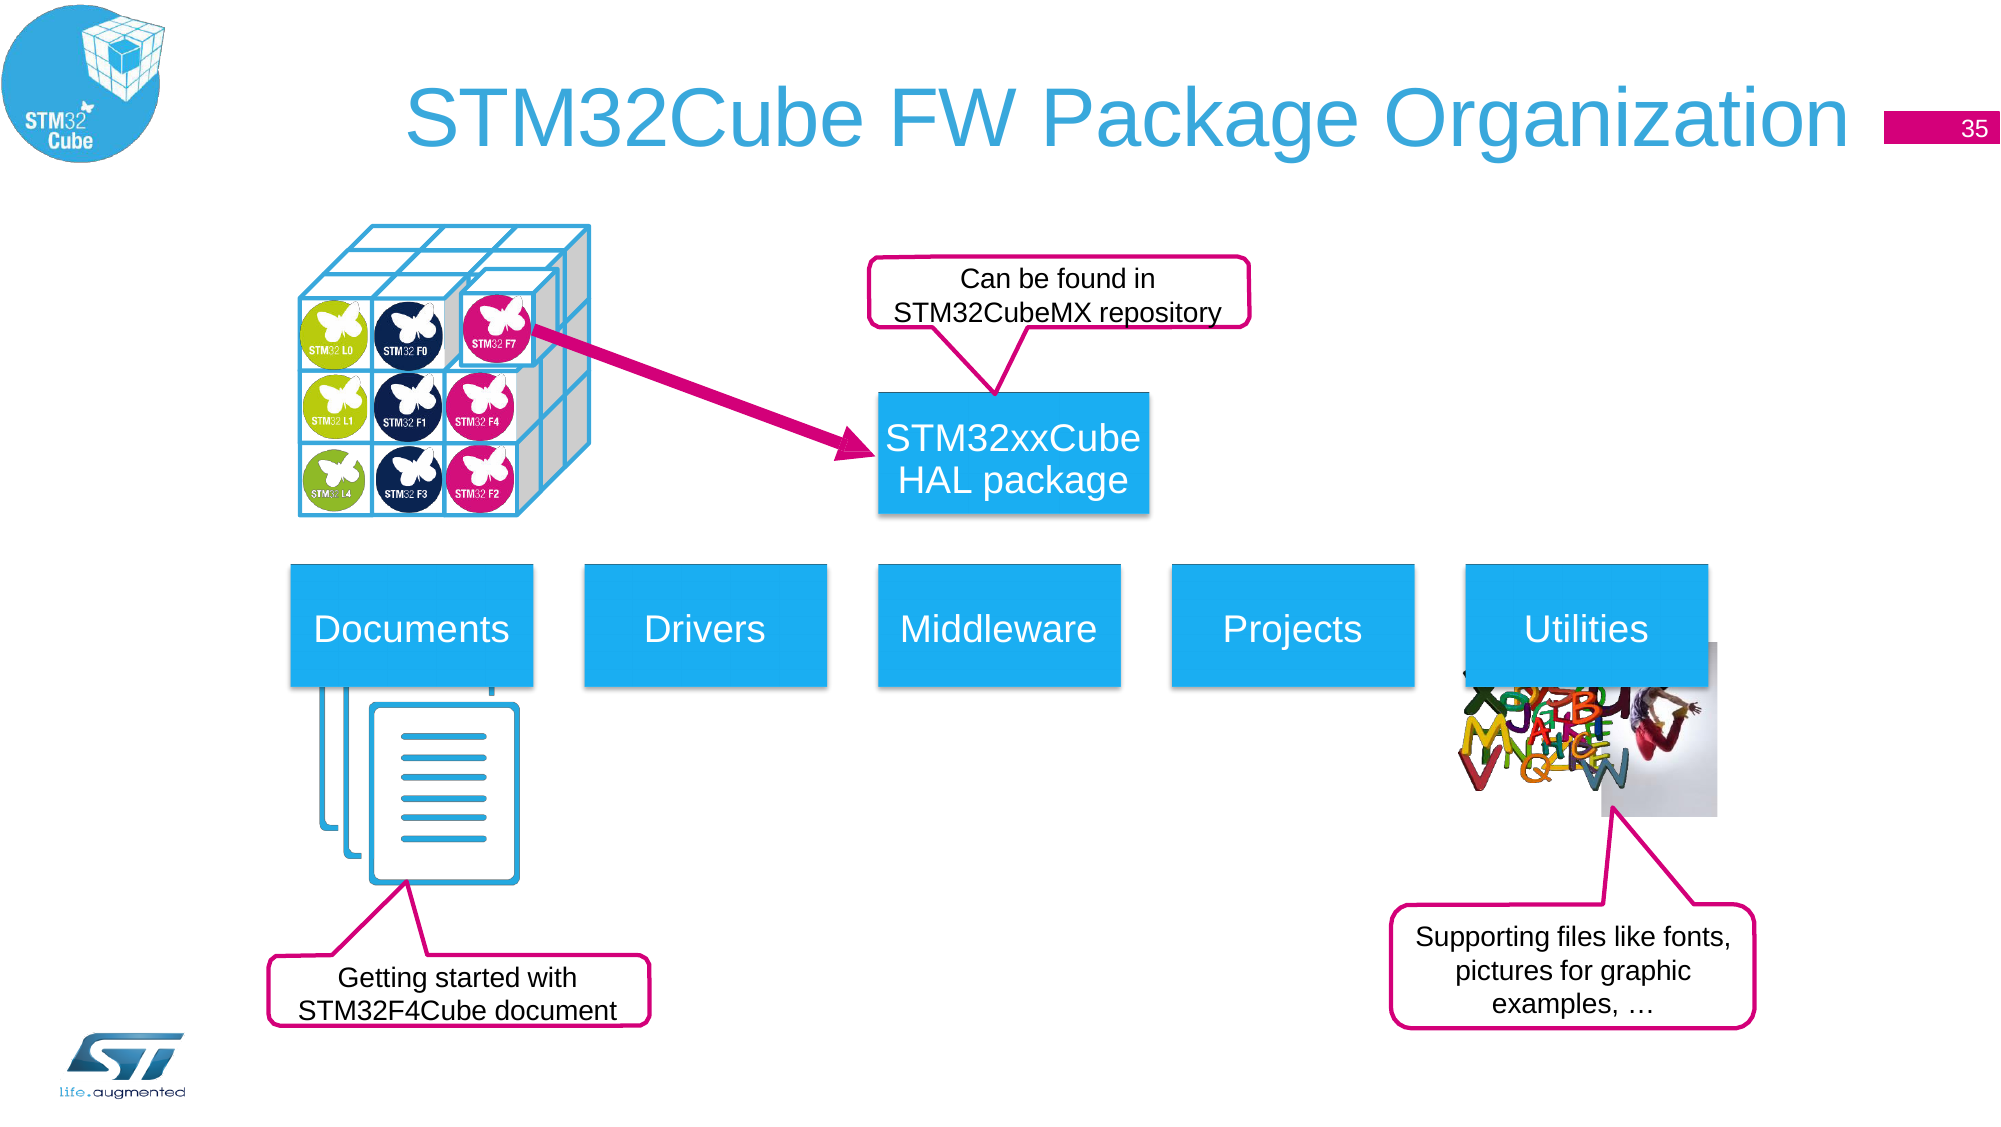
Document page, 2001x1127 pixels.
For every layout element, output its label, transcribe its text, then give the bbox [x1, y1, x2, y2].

text_box [469, 270, 483, 275]
text_box [541, 345, 565, 419]
text_box [299, 443, 361, 514]
text_box [323, 250, 416, 274]
text_box [854, 391, 1195, 530]
title STM32Cube FW Package Organization [99, 19, 1867, 207]
text_box [1164, 561, 1422, 697]
text_box [398, 250, 491, 274]
text_box [558, 324, 565, 334]
text_box [565, 371, 590, 468]
text_box [871, 561, 1128, 585]
text_box [290, 564, 534, 687]
text_box [361, 443, 453, 524]
text_box [468, 250, 562, 274]
text_box [324, 250, 419, 274]
text_box [1121, 585, 1130, 681]
text_box [1172, 564, 1415, 687]
text_box [490, 250, 565, 269]
text_box [420, 226, 513, 250]
text_box Supporting files like fonts, pictures for graphic examples, … [1410, 918, 1736, 1020]
text_box [469, 275, 478, 284]
text_box [1458, 697, 1631, 791]
text_box [445, 275, 469, 369]
text_box Can be found in STM32CubeMX repository STM32xxCube HAL package [882, 260, 1228, 502]
text_box [401, 274, 469, 298]
text_box [462, 269, 553, 292]
text_box [871, 681, 1128, 697]
text_box [0, 0, 166, 166]
text_box [1391, 807, 1755, 1029]
text_box [878, 564, 1121, 687]
text_box [299, 274, 392, 298]
text_box [349, 226, 441, 249]
text_box [268, 881, 650, 1026]
text_box [493, 226, 590, 251]
text_box [531, 323, 876, 461]
text_box [565, 227, 590, 323]
text_box [283, 561, 541, 585]
text_box [282, 585, 290, 681]
text_box [548, 252, 565, 330]
slide_number 35 [1884, 111, 2000, 144]
text_box [299, 300, 368, 370]
text_box Projects [1220, 604, 1366, 651]
text_box [565, 349, 590, 395]
text_box [534, 585, 542, 681]
text_box Getting started with STM32F4Cube document [295, 958, 623, 1027]
text_box [1465, 564, 1709, 687]
text_box [444, 444, 516, 516]
text_box [869, 256, 1250, 328]
text_box [534, 337, 554, 365]
text_box [299, 371, 372, 443]
text_box [445, 354, 461, 370]
text_box [445, 444, 514, 513]
text_box [492, 226, 585, 250]
text_box [379, 274, 466, 291]
text_box [541, 396, 565, 491]
text_box [421, 226, 515, 250]
text_box [1458, 561, 1716, 697]
text_box [277, 624, 561, 908]
text_box [445, 372, 514, 441]
text_box Drivers [641, 604, 770, 651]
text_box [577, 561, 835, 697]
text_box 7 [1962, 144, 1986, 151]
text_box [462, 294, 531, 363]
text_box Utilities [1521, 604, 1653, 651]
text_box [302, 374, 368, 439]
picture [49, 1023, 196, 1105]
text_box Documents [311, 604, 513, 651]
text_box [565, 299, 590, 343]
text_box [461, 269, 558, 294]
text_box [584, 564, 828, 687]
text_box [396, 250, 490, 274]
text_box [299, 274, 395, 299]
text_box [461, 294, 533, 366]
text_box [444, 360, 541, 444]
text_box [1601, 642, 1718, 817]
text_box [283, 681, 541, 697]
text_box [517, 421, 541, 516]
text_box [869, 585, 878, 681]
text_box [370, 291, 445, 374]
text_box [444, 366, 522, 371]
text_box [878, 392, 1150, 514]
text_box Middleware [897, 604, 1102, 651]
text_box [534, 270, 558, 331]
text_box [348, 226, 443, 250]
text_box [373, 374, 442, 442]
